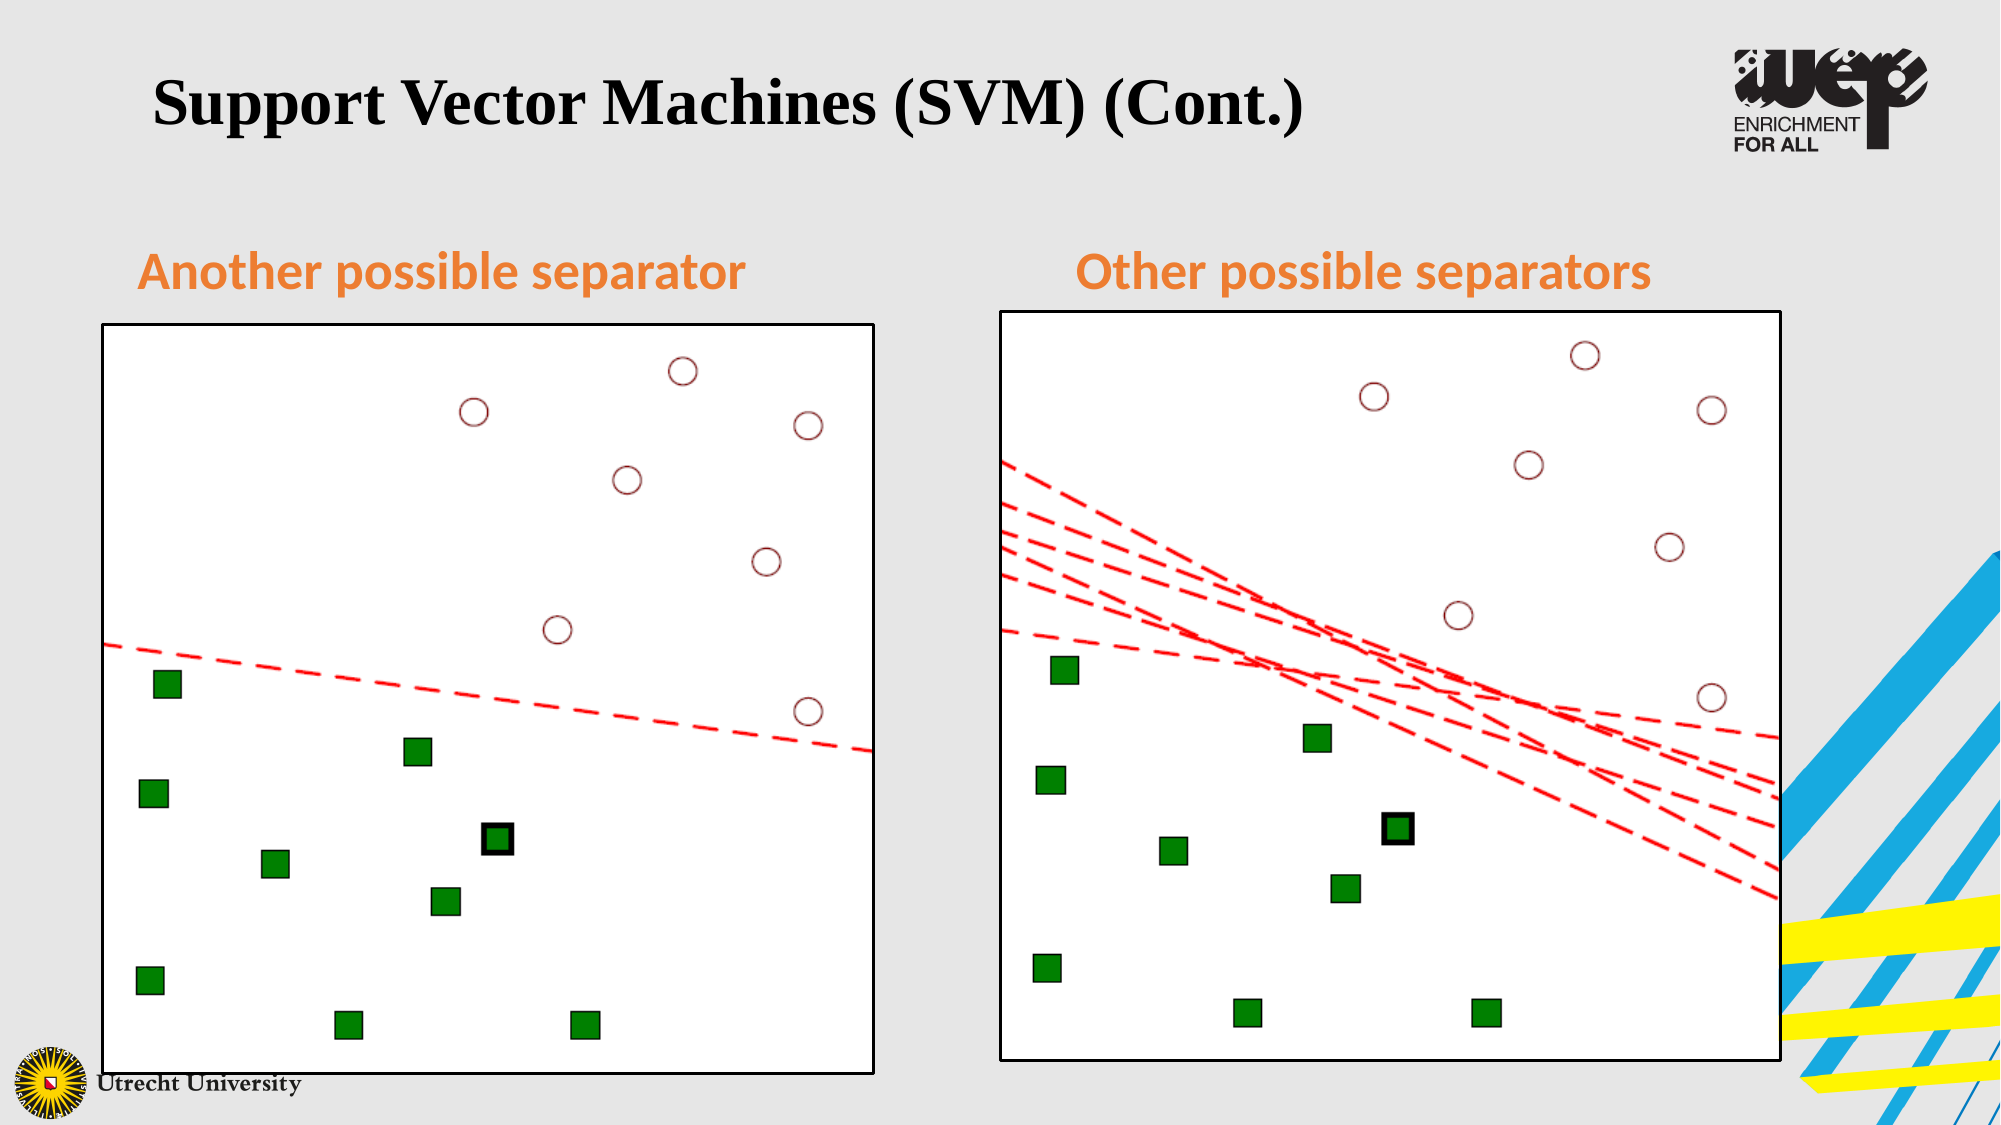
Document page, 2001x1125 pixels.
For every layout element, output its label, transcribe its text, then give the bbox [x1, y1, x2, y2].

text_box Another possible separator [77, 221, 806, 301]
text_box Other possible separators [1016, 221, 1745, 301]
text_box Support Vector Machines (SVM) (Cont.) [137, 59, 1863, 206]
picture [0, 0, 2001, 1125]
